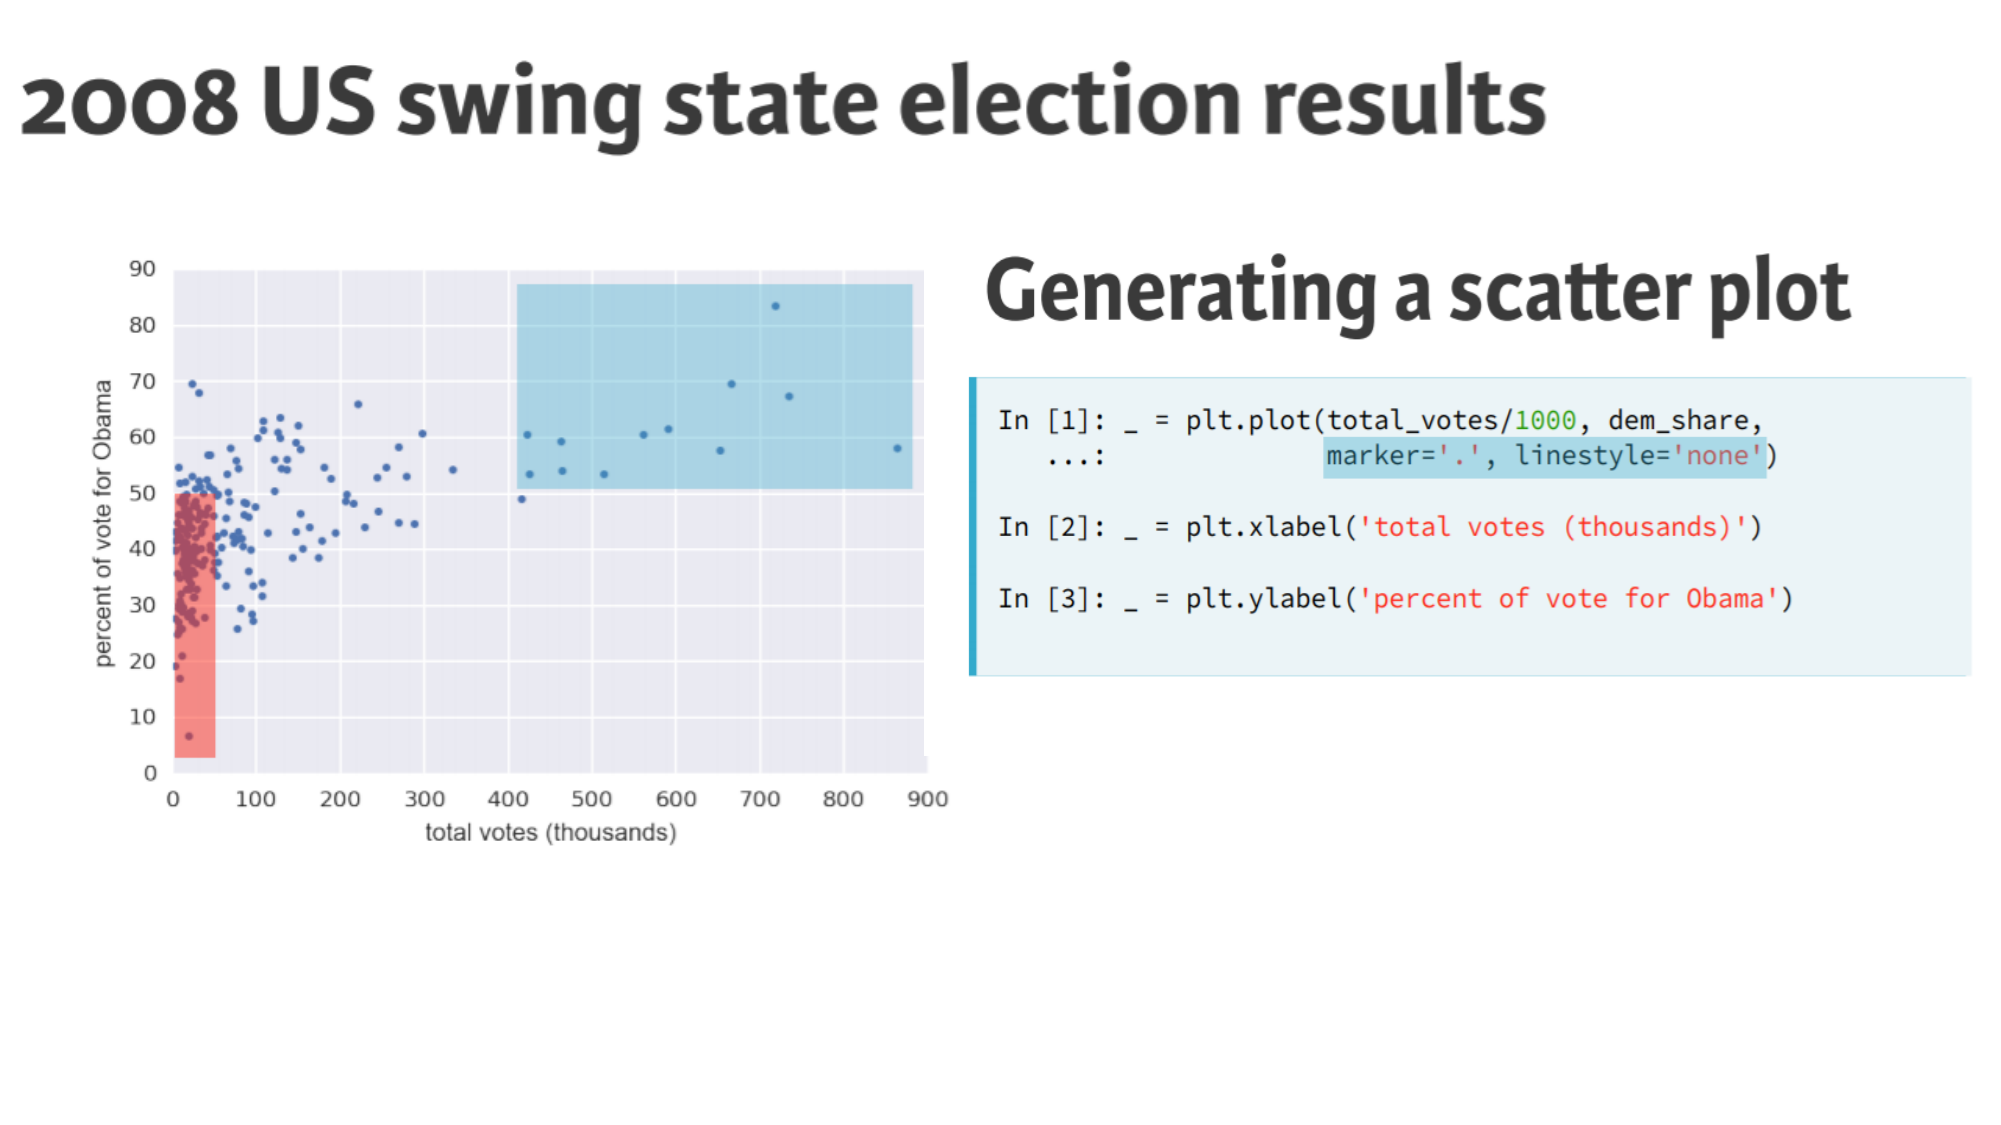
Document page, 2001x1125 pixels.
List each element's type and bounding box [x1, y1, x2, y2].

picture [0, 39, 2000, 891]
